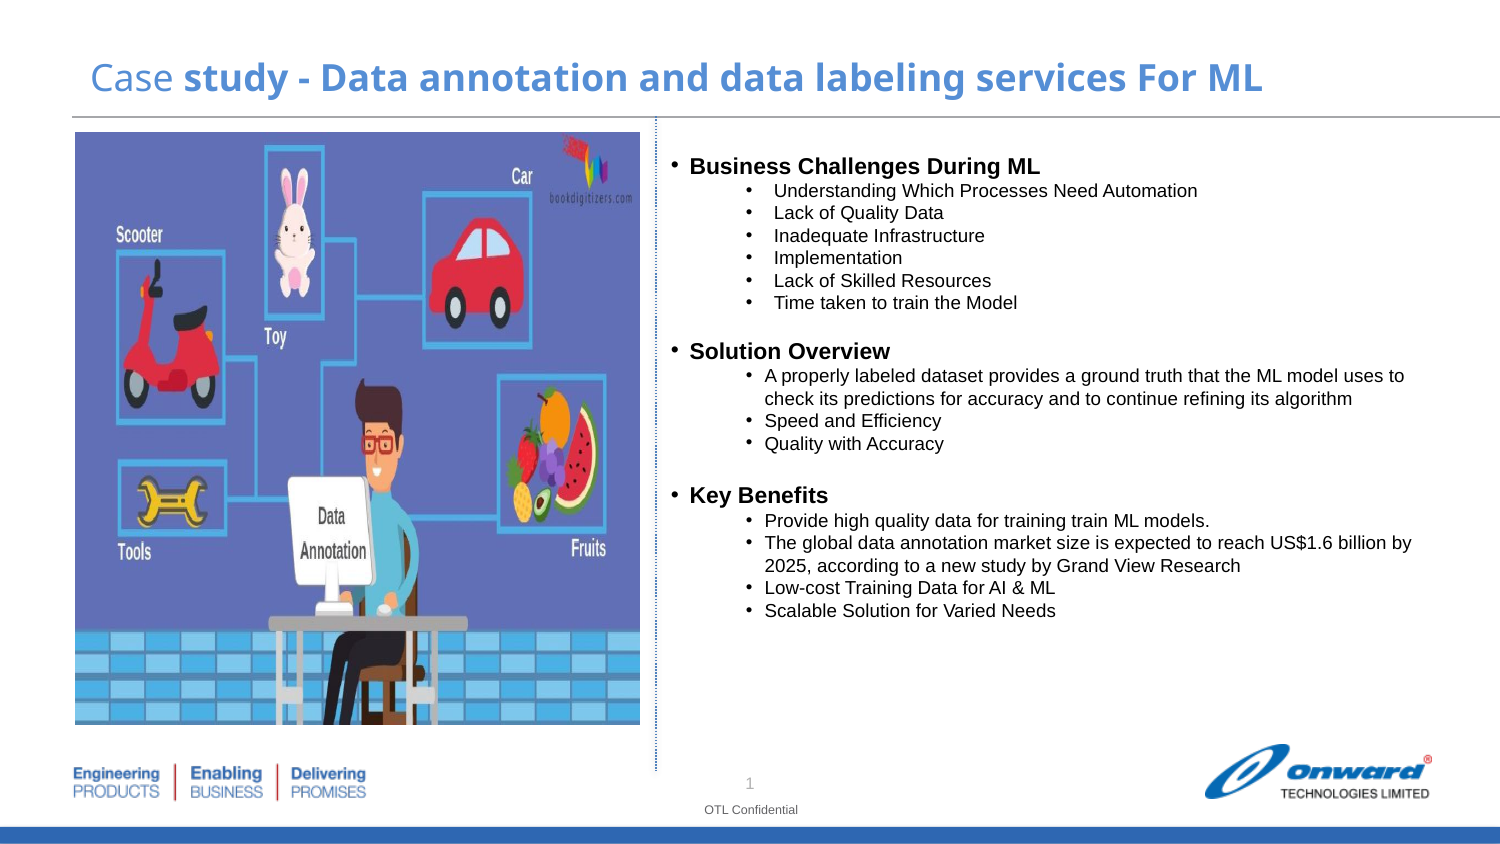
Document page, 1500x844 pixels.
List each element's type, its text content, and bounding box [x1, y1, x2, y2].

text_box Business Challenges During ML Understanding Which Processes Need Automation Lack of Quality Data Inadequate Infrastructure Implementation Lack of Skilled Resources Time taken to train the Model Solution Overview A properly labeled dataset provides a ground truth that the ML model uses to check its predictions for accuracy and to continue refining its algorithm Speed and Efficiency Quality with Accuracy Key Benefits Provide high quality data for training train ML models. The global data annotation market size is expected to reach US$1.6 billion by 2025, according to a new study by Grand View Research Low-cost Training Data for AI & ML Scalable Solution for Varied Needs [657, 116, 1463, 719]
title Case study - Data annotation and data labeling services For ML [75, 21, 1456, 133]
picture [74, 132, 640, 725]
footer OTL Confidential [631, 794, 872, 827]
picture [60, 754, 379, 810]
picture [1205, 744, 1432, 799]
slide_number 1 [629, 769, 871, 795]
